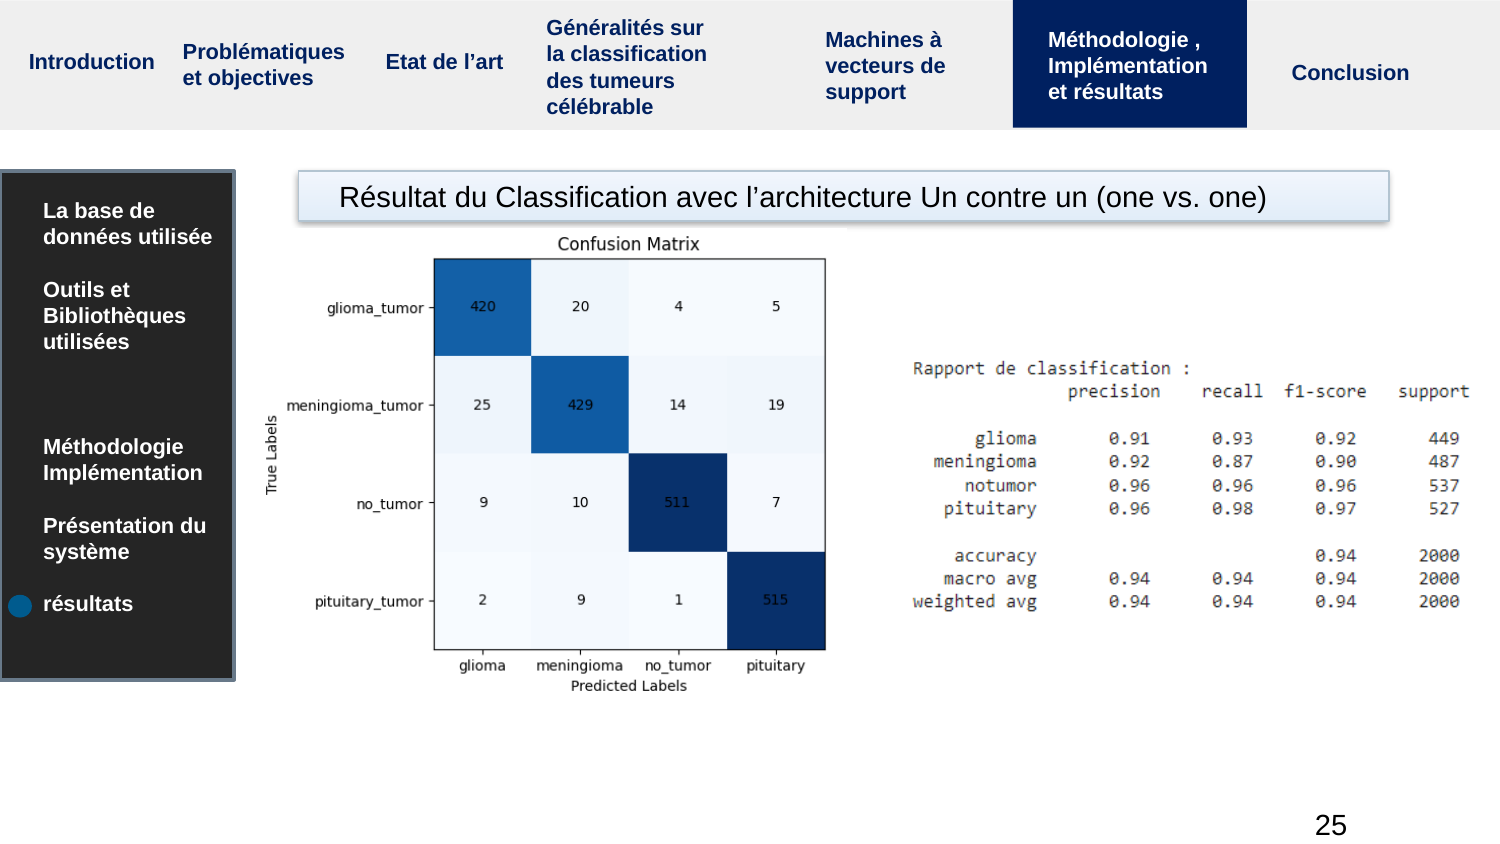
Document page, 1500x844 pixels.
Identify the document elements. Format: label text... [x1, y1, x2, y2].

text_box Généralités sur la classification des tumeurs célébrable [531, 6, 736, 127]
text_box Introduction [14, 40, 167, 82]
text_box Résultat du Classification avec l’architecture Un contre un (one vs. one) [298, 170, 1390, 222]
text_box Conclusion [1276, 51, 1500, 93]
text_box [0, 0, 1500, 132]
picture [255, 228, 847, 701]
picture [900, 357, 1493, 629]
text_box La base de données utilisée Outils et Bibliothèques utilisées Méthodologie Implémentation Présentation du système résultats [28, 189, 235, 624]
text_box [5, 592, 34, 620]
text_box Problématiques et objectives [167, 30, 379, 98]
slide_number 25 [1162, 798, 1500, 844]
text_box Méthodologie , Implémentation et résultats [1033, 18, 1248, 112]
text_box Machines à vecteurs de support [810, 18, 998, 112]
text_box [1011, 0, 1249, 130]
text_box [0, 169, 236, 682]
text_box Etat de l’art [370, 40, 557, 152]
